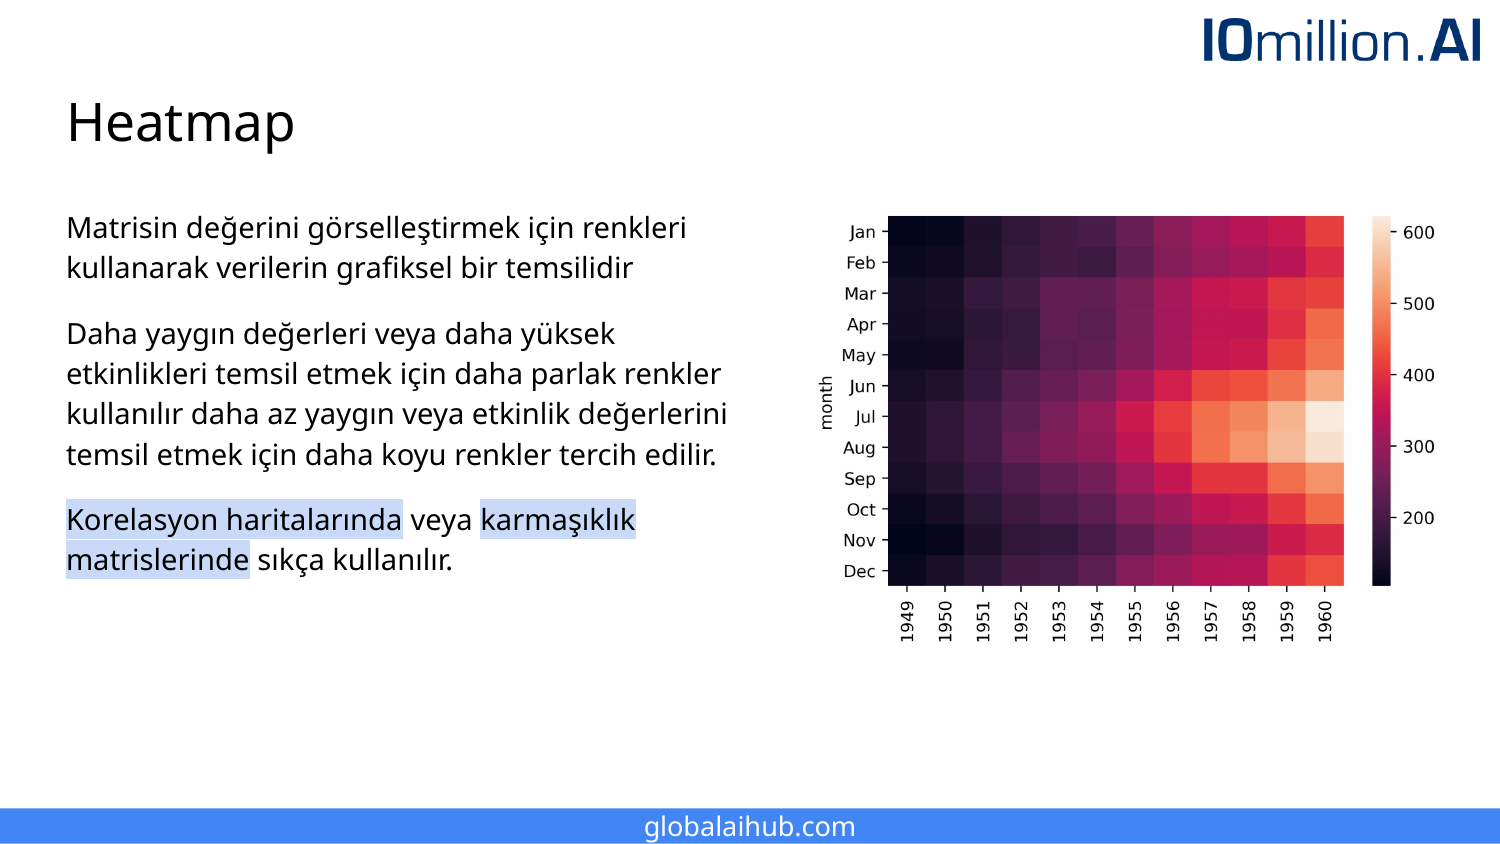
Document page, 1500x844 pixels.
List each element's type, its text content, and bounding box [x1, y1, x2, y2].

picture [796, 196, 1450, 647]
list Matrisin değerini görselleştirmek için renkleri kullanarak verilerin grafiksel bir temsilidir Daha yaygın değerleri veya daha yüksek etkinlikleri temsil etmek için daha parlak renkler kullanılır daha az yaygın veya etkinlik değerlerini temsil etmek için daha koyu renkler tercih edilir. Korelasyon haritalarında veya karmaşıklık matrislerinde sıkça kullanılır. [51, 189, 750, 750]
title Heatmap [51, 72, 1449, 167]
picture [1204, 18, 1480, 61]
